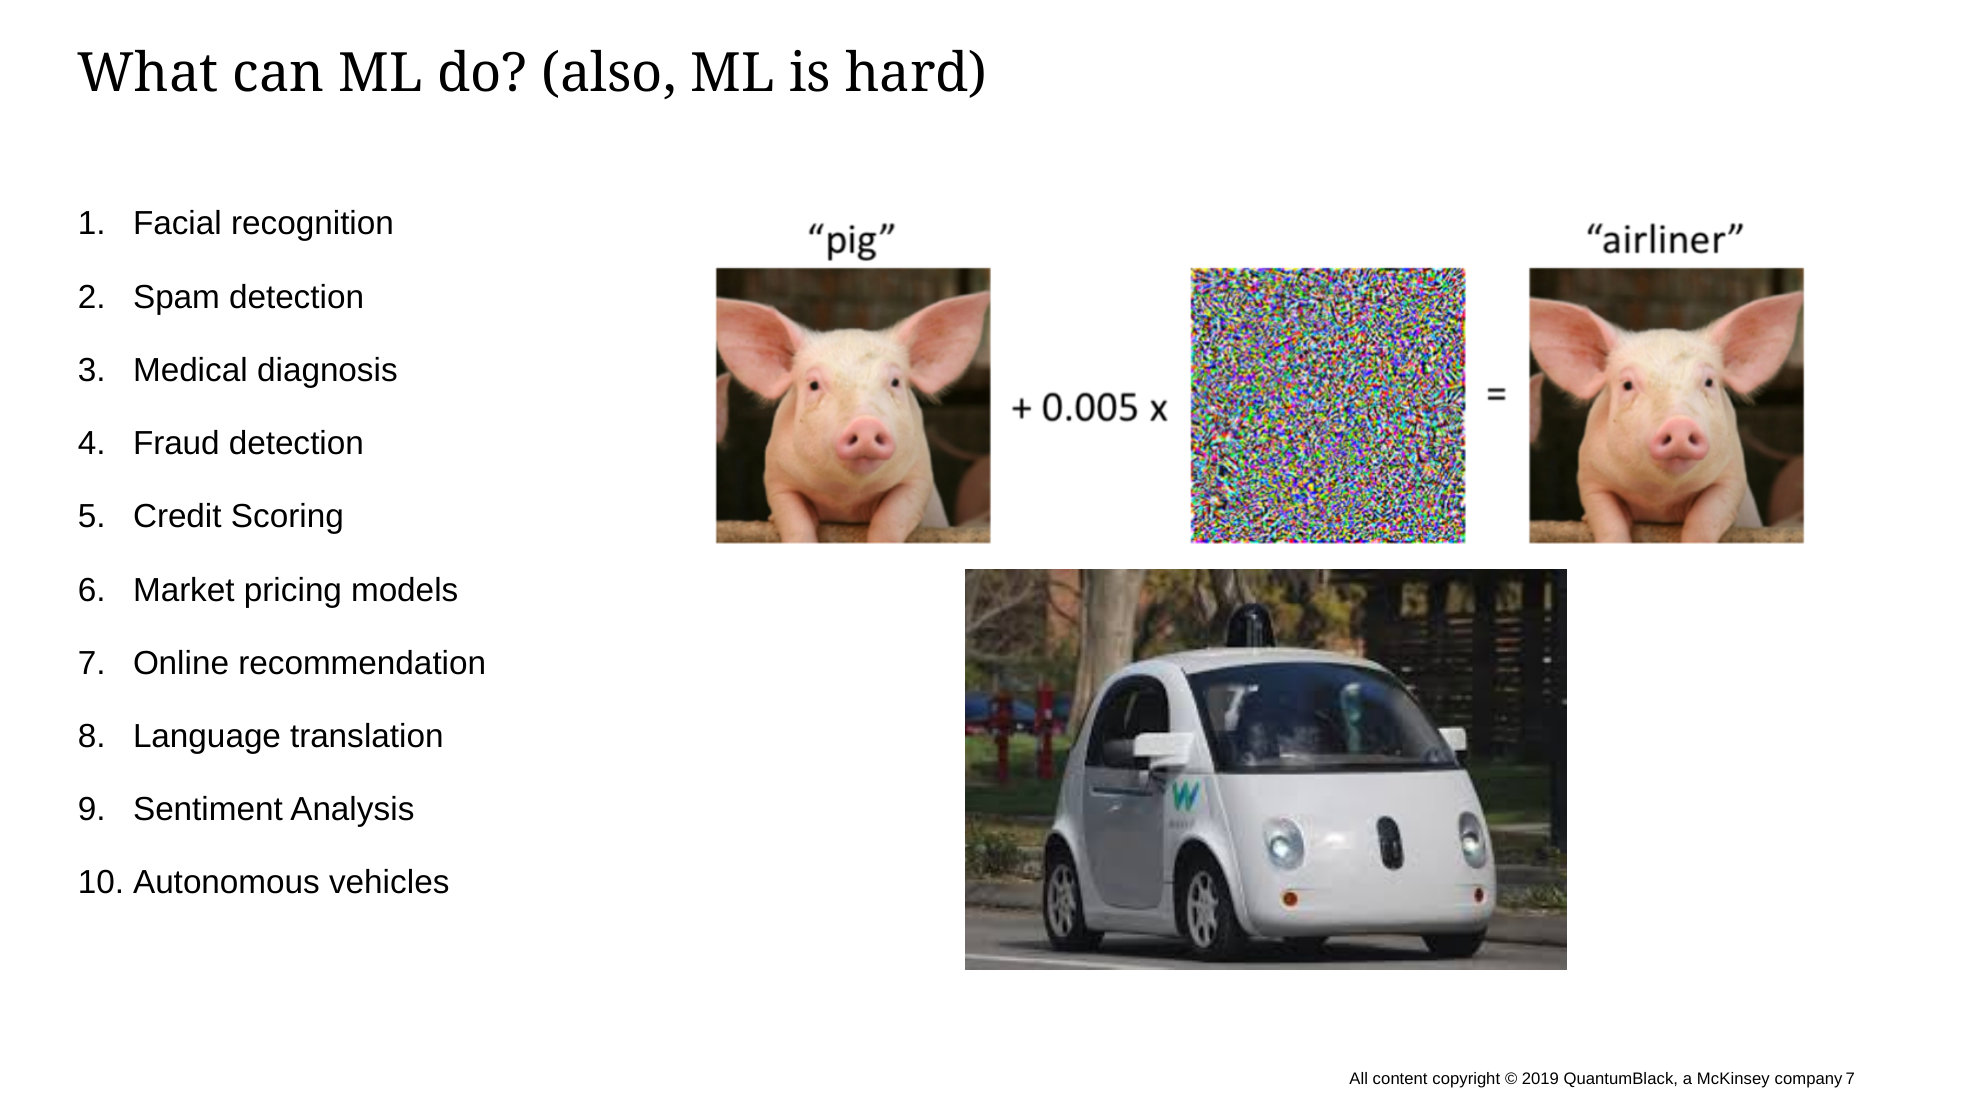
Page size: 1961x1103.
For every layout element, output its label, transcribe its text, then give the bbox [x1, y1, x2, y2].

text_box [77, 201, 1891, 970]
title What can ML do? (also, ML is hard) [78, 37, 1891, 201]
